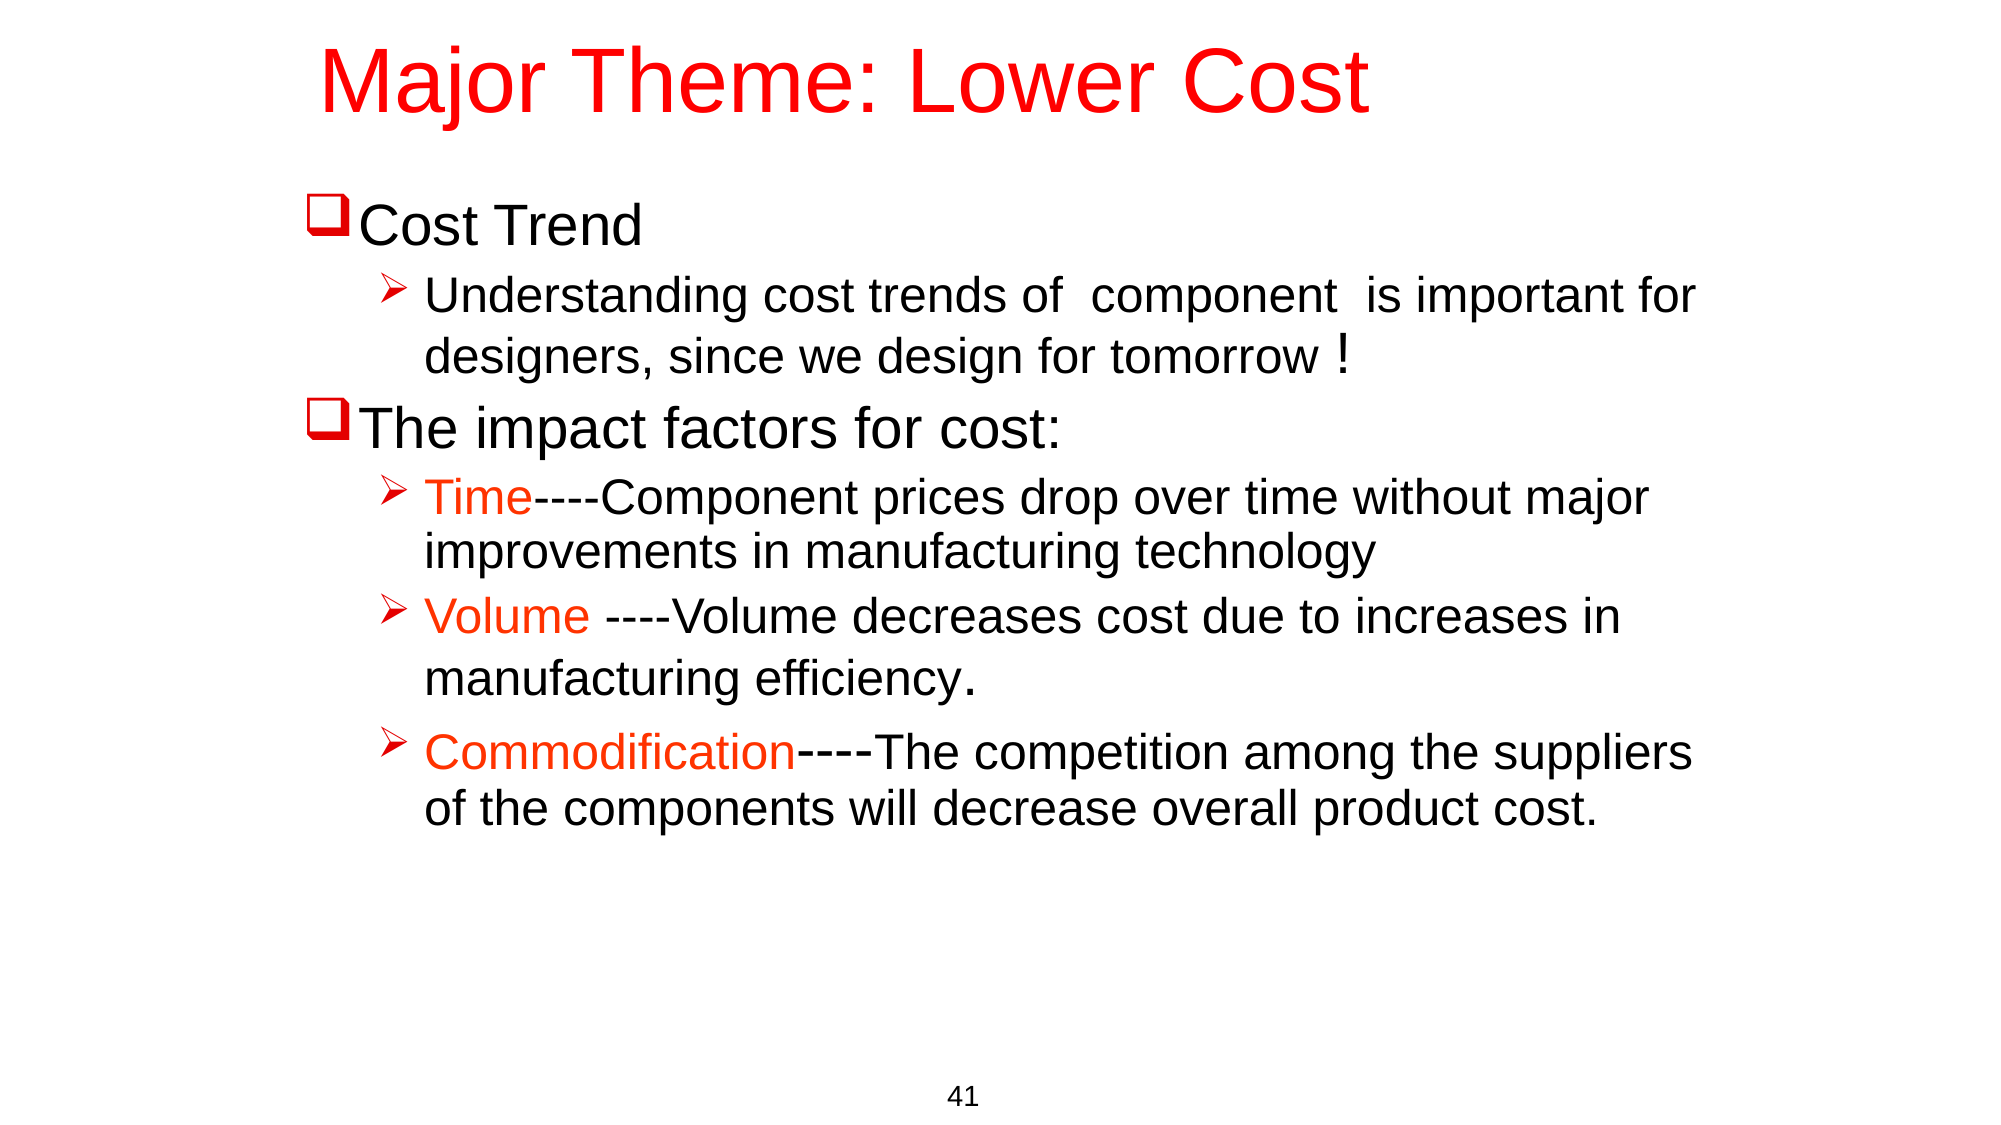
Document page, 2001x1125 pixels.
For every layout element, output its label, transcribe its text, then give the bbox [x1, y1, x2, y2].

list Cost Trend Understanding cost trends of component is important for designers, since we design for tomorrow ! The impact factors for cost: Time----Component prices drop over time without major improvements in manufacturing technology Volume ----Volume decreases cost due to increases in manufacturing efficiency. Commodification----The competition among the suppliers of the components will decrease overall product cost. [287, 187, 1750, 975]
title Major Theme: Lower Cost [303, 0, 1577, 153]
